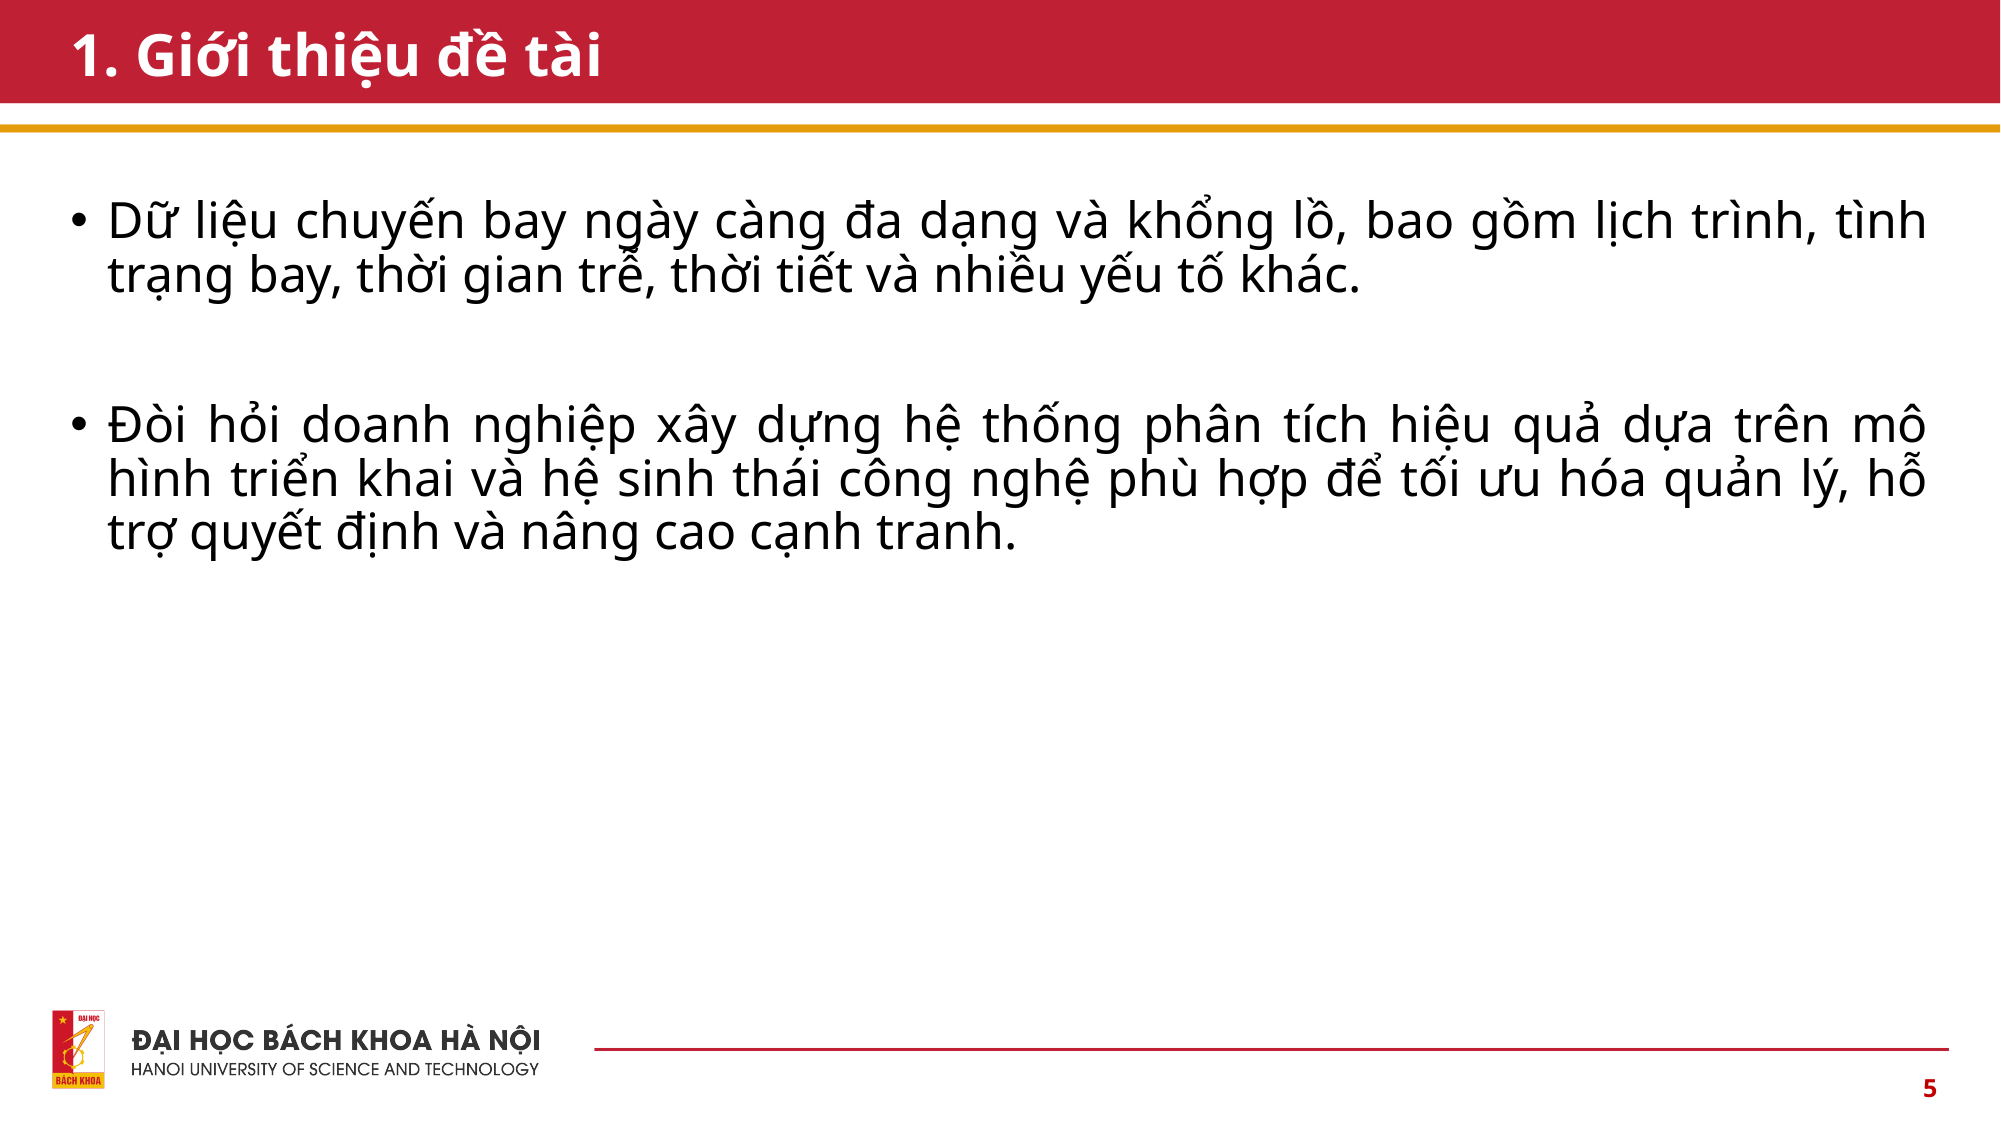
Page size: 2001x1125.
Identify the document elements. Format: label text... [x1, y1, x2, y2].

list Dữ liệu chuyến bay ngày càng đa dạng và khổng lồ, bao gồm lịch trình, tình trạng bay, thời gian trễ, thời tiết và nhiều yếu tố khác. Đòi hỏi doanh nghiệp xây dựng hệ thống phân tích hiệu quả dựa trên mô hình triển khai và hệ sinh thái công nghệ phù hợp để tối ưu hóa quản lý, hỗ trợ quyết định và nâng cao cạnh tranh. [55, 187, 1945, 937]
title 1. Giới thiệu đề tài [55, 18, 1945, 90]
slide_number 5 [1502, 1065, 1953, 1125]
picture [0, 0, 2001, 1125]
